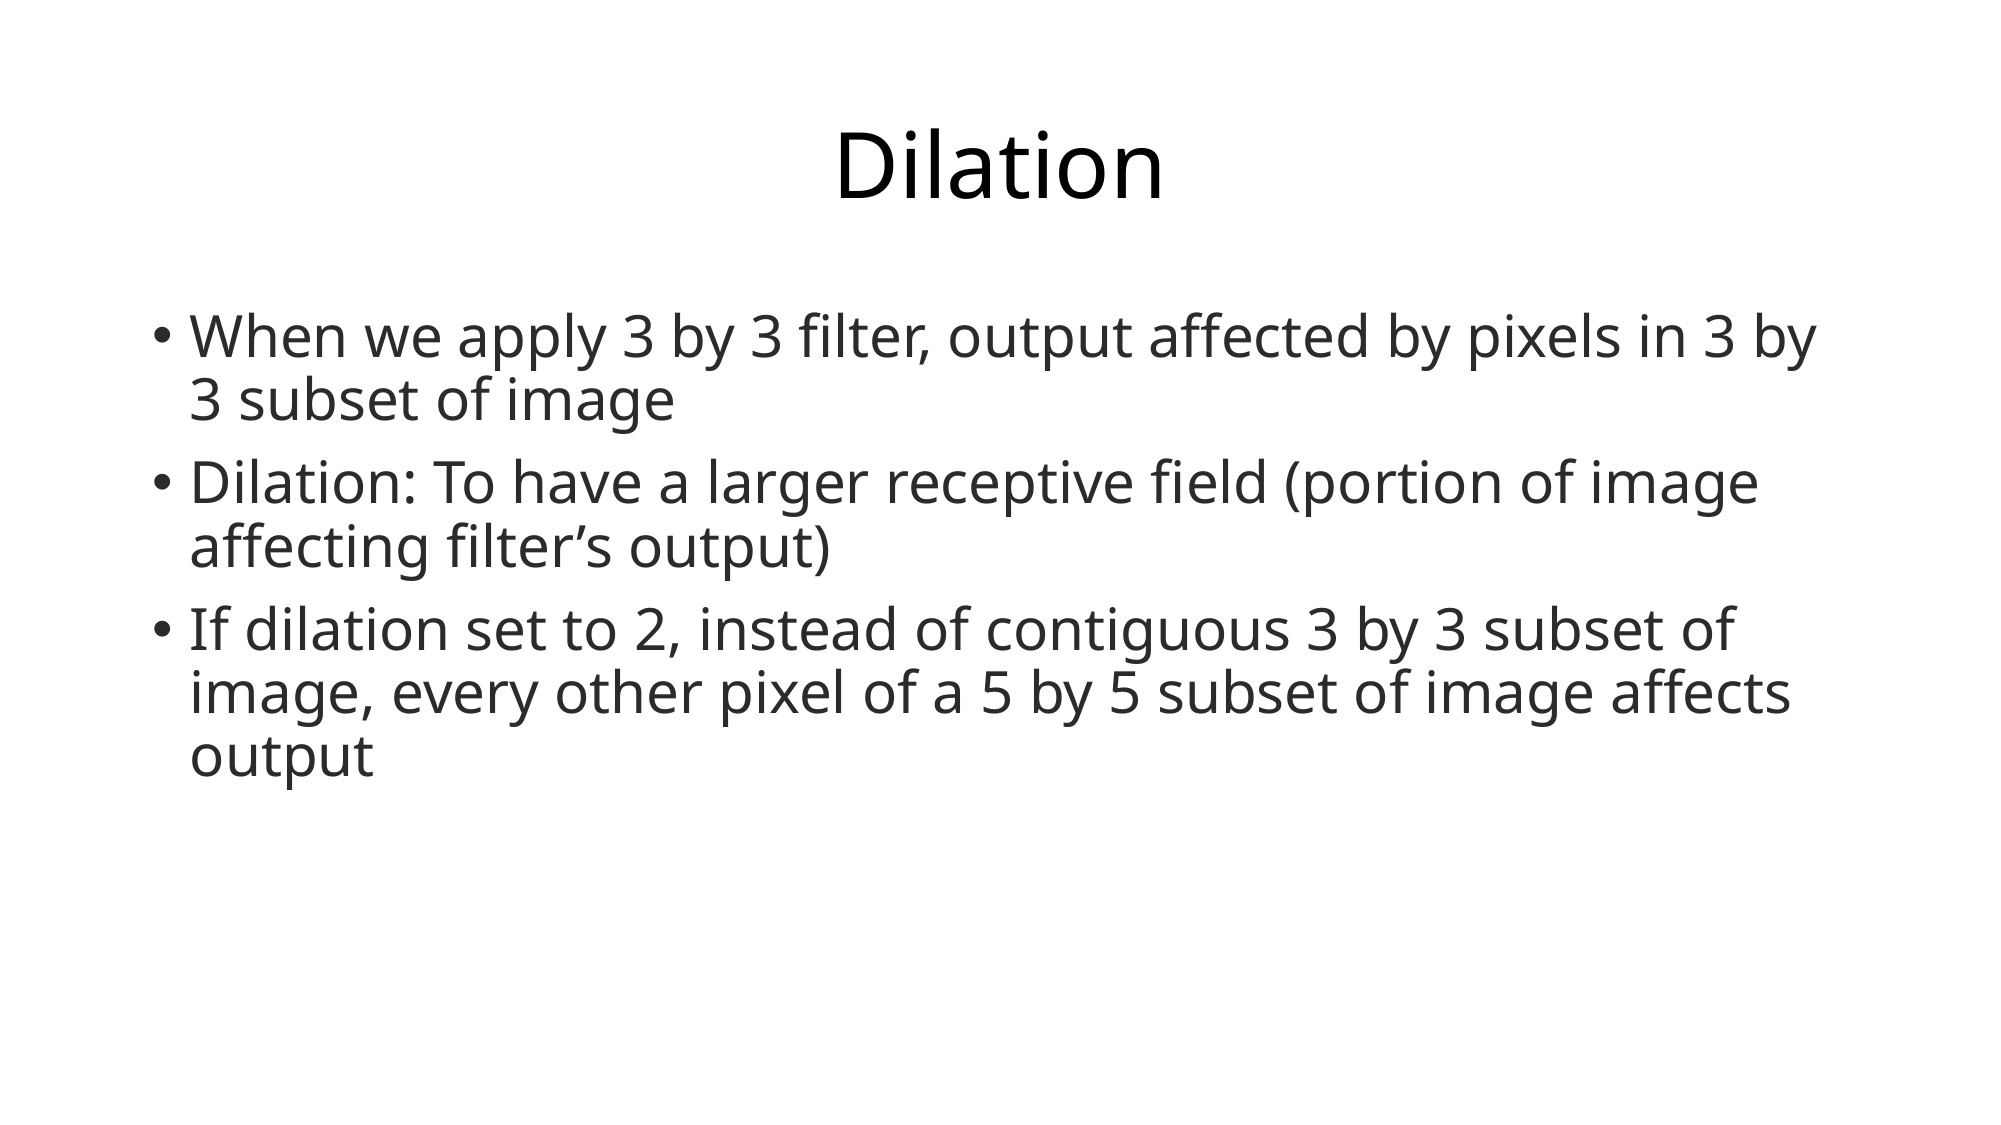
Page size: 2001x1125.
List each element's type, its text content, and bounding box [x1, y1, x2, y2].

list When we apply 3 by 3 filter, output affected by pixels in 3 by 3 subset of image Dilation: To have a larger receptive field (portion of image affecting filter’s output) If dilation set to 2, instead of contiguous 3 by 3 subset of image, every other pixel of a 5 by 5 subset of image affects output [137, 299, 1863, 1014]
title Dilation [137, 59, 1863, 278]
